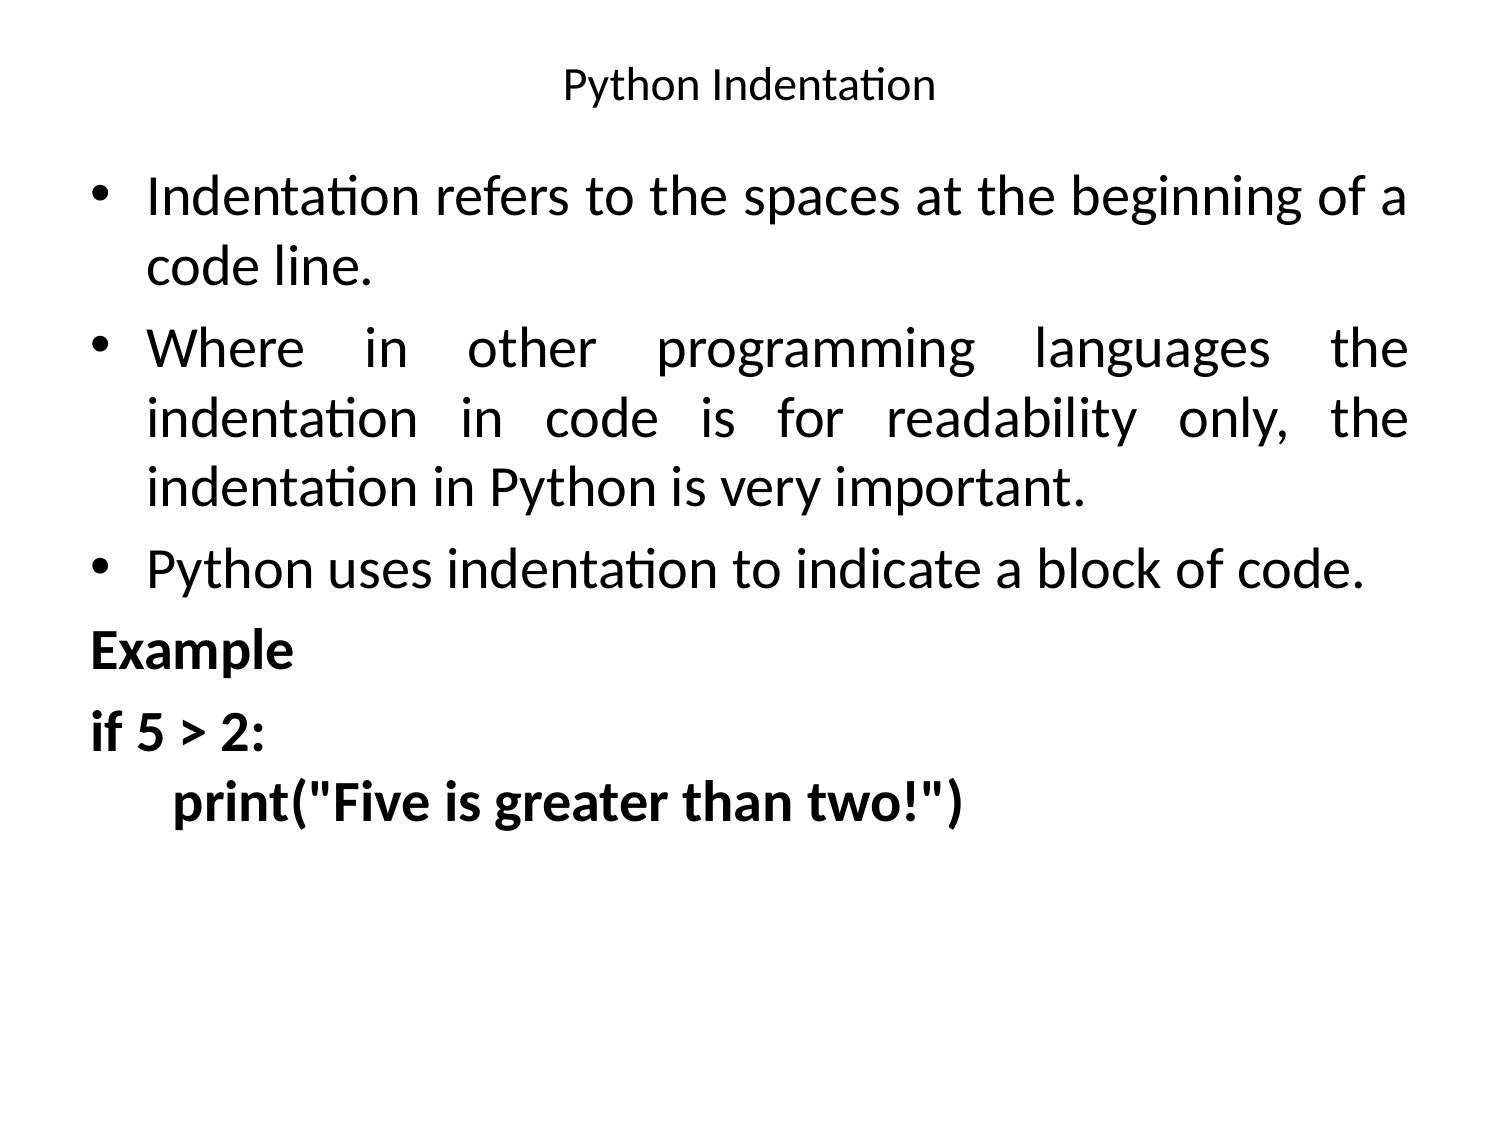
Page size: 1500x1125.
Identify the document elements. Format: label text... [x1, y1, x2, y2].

title Python Indentation [75, 45, 1425, 149]
list Indentation refers to the spaces at the beginning of a code line. Where in other programming languages the indentation in code is for readability only, the indentation in Python is very important. Python uses indentation to indicate a block of code. Example if 5 > 2: print("Five is greater than two!") [75, 149, 1425, 893]
